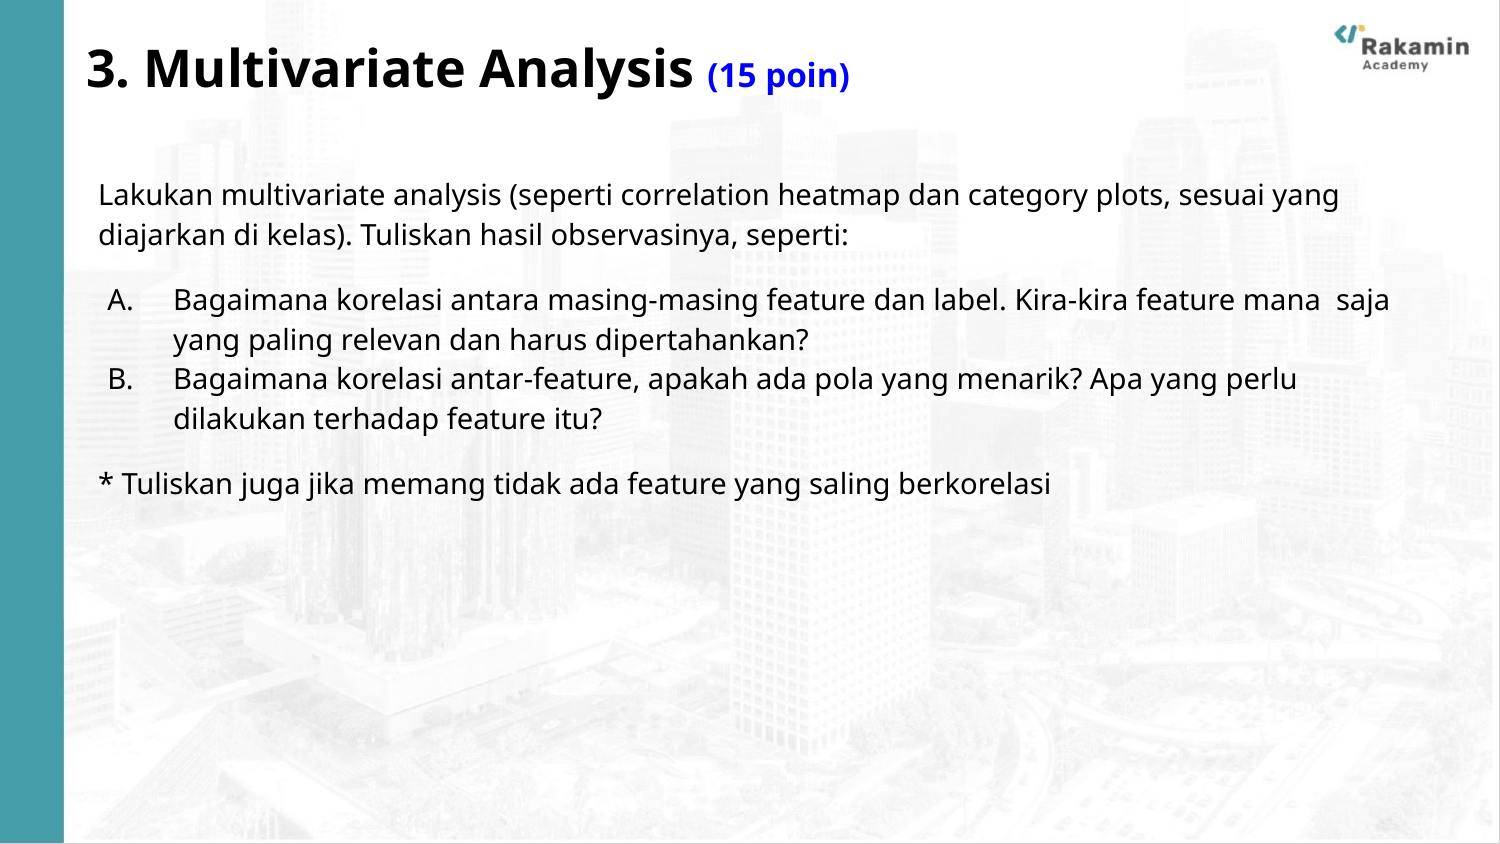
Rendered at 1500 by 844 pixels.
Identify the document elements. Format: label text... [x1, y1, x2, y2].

title 3. Multivariate Analysis (15 poin) [84, 32, 1036, 169]
picture [0, 0, 1500, 844]
list Lakukan multivariate analysis (seperti correlation heatmap dan category plots, sesuai yang diajarkan di kelas). Tuliskan hasil observasinya, seperti: Bagaimana korelasi antara masing-masing feature dan label. Kira-kira feature mana saja yang paling relevan dan harus dipertahankan? Bagaimana korelasi antar-feature, apakah ada pola yang menarik? Apa yang perlu dilakukan terhadap feature itu? * Tuliskan juga jika memang tidak ada feature yang saling berkorelasi [79, 169, 1421, 647]
